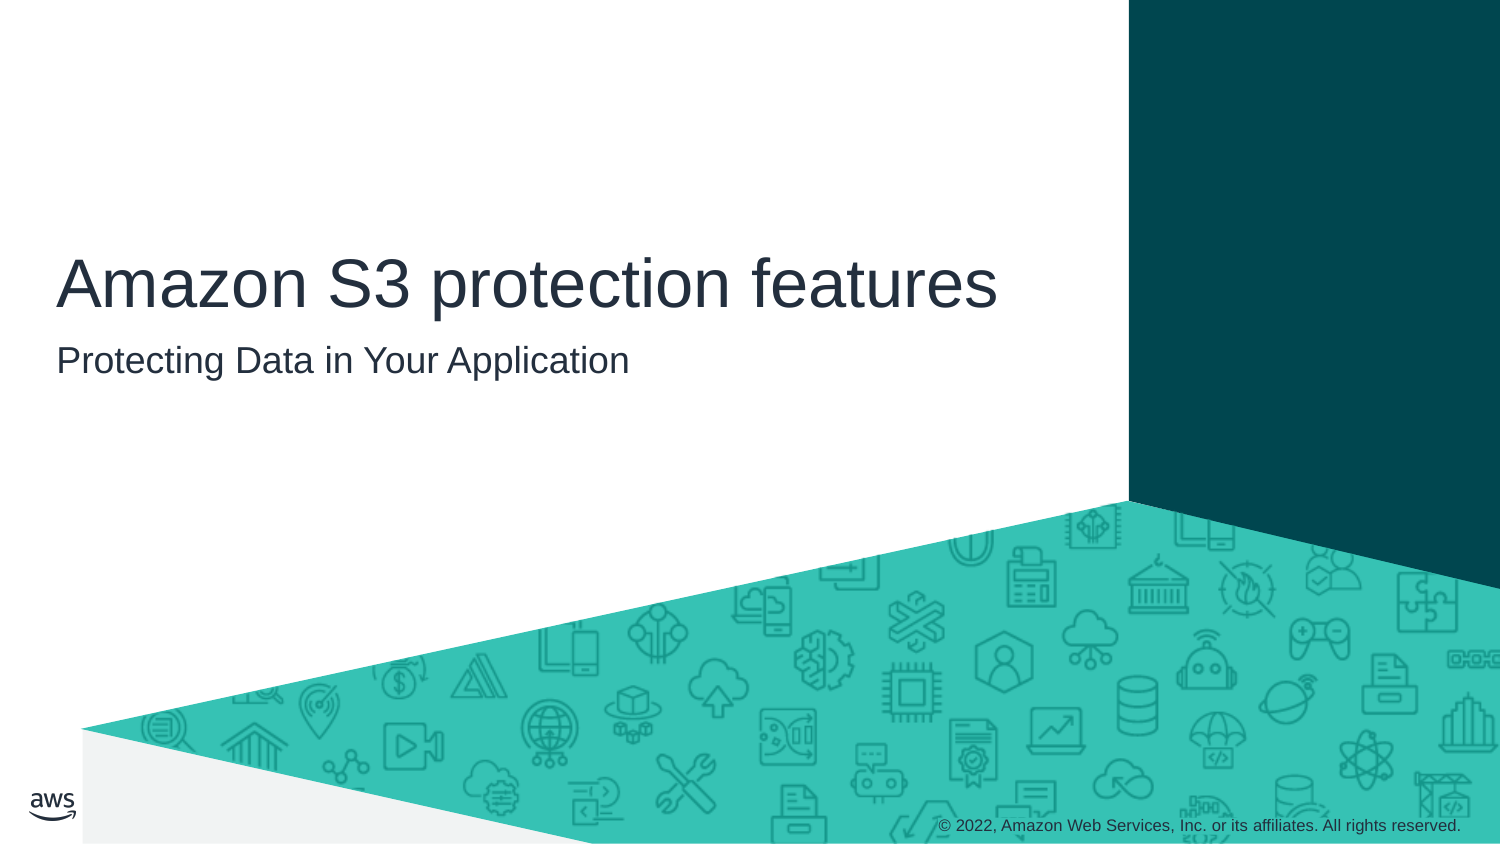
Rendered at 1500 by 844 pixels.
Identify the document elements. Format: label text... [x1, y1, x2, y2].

subtitle Protecting Data in Your Application [45, 330, 1124, 589]
picture [29, 793, 76, 821]
title Amazon S3 protection features [45, 45, 1124, 328]
picture [125, 493, 1500, 844]
